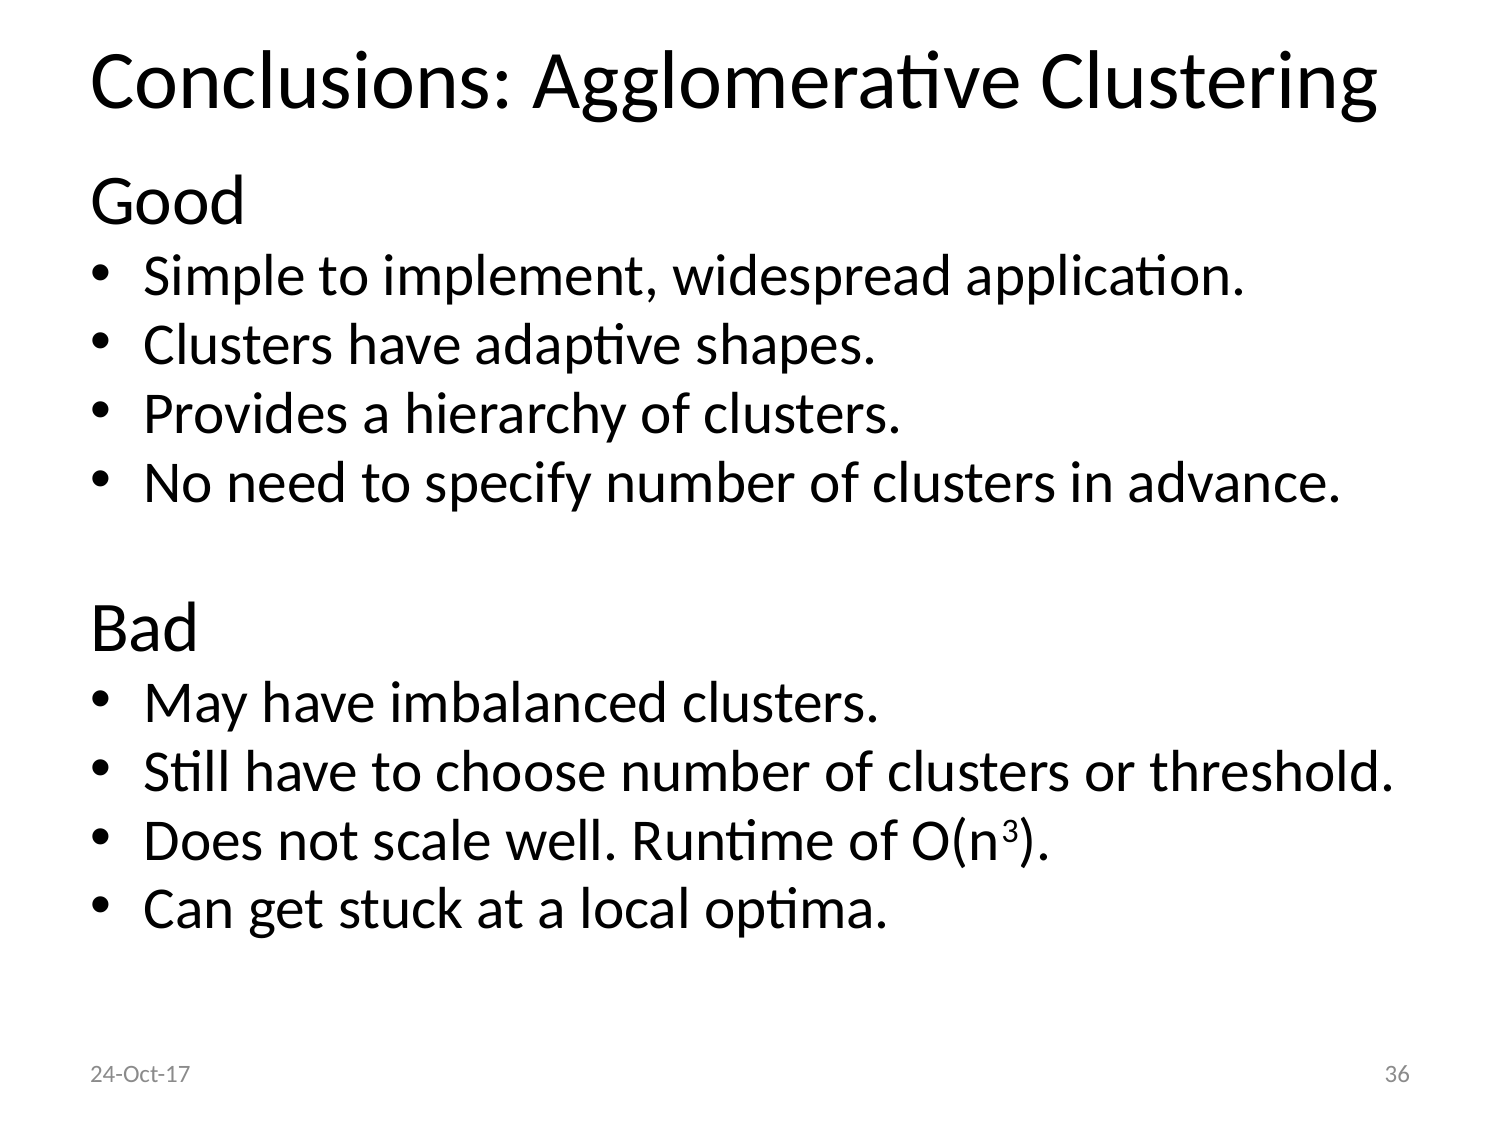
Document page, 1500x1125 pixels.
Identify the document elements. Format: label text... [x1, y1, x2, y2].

slide_number 24-Oct-17 [75, 1042, 425, 1103]
title Conclusions: Agglomerative Clustering [75, 0, 1425, 150]
list Good Simple to implement, widespread application. Clusters have adaptive shapes. Provides a hierarchy of clusters. No need to specify number of clusters in advance. Bad May have imbalanced clusters. Still have to choose number of clusters or threshold. Does not scale well. Runtime of O(n3). Can get stuck at a local optima. [75, 162, 1425, 1005]
slide_number 36 [1074, 1042, 1425, 1103]
